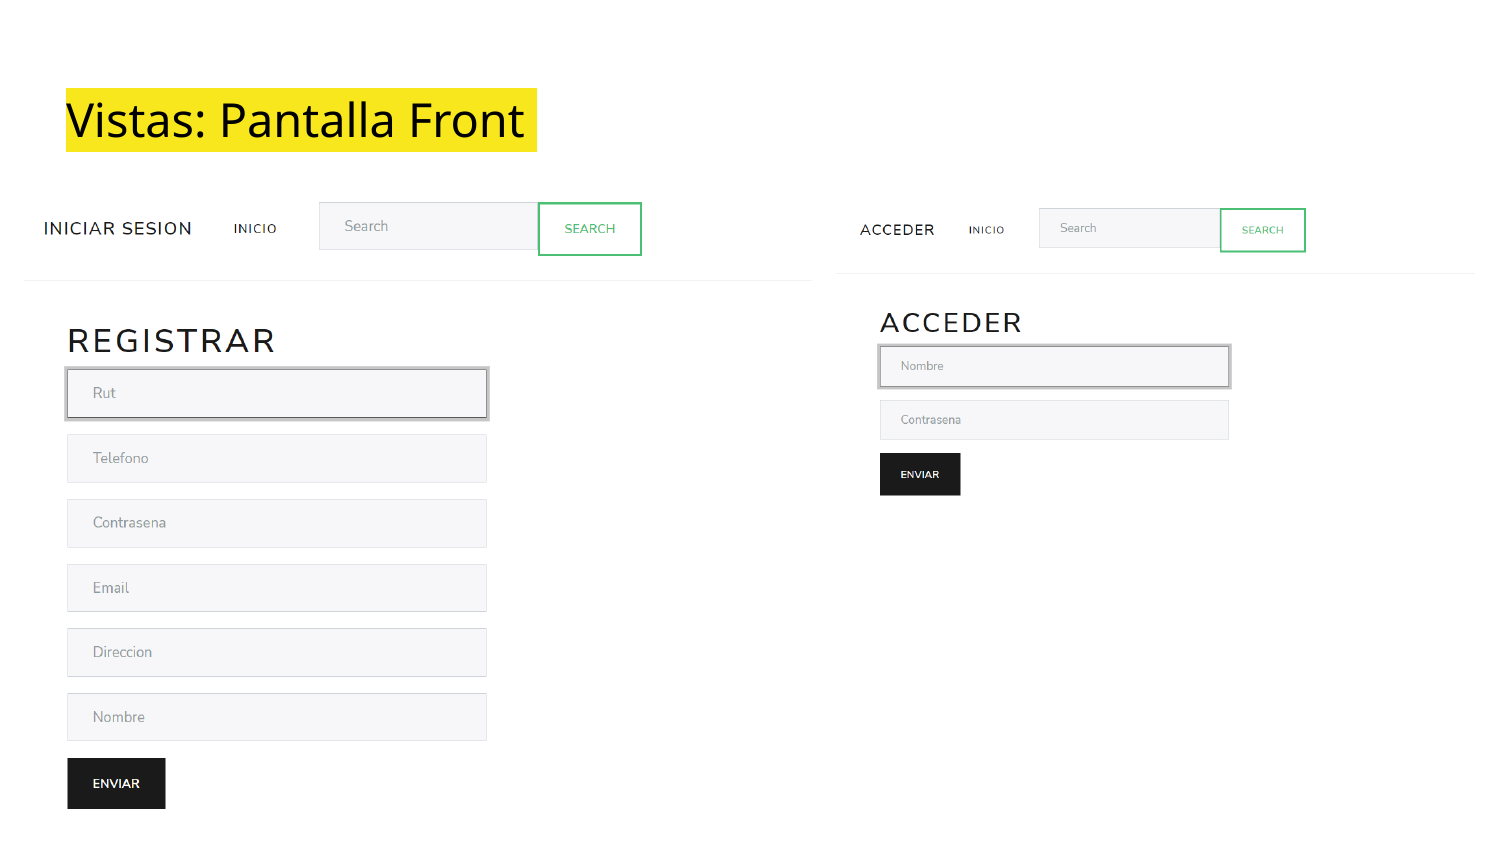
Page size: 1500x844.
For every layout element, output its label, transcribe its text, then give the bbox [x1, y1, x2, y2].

picture [24, 191, 812, 819]
picture [835, 191, 1476, 634]
title Vistas: Pantalla Front [51, 72, 1449, 167]
